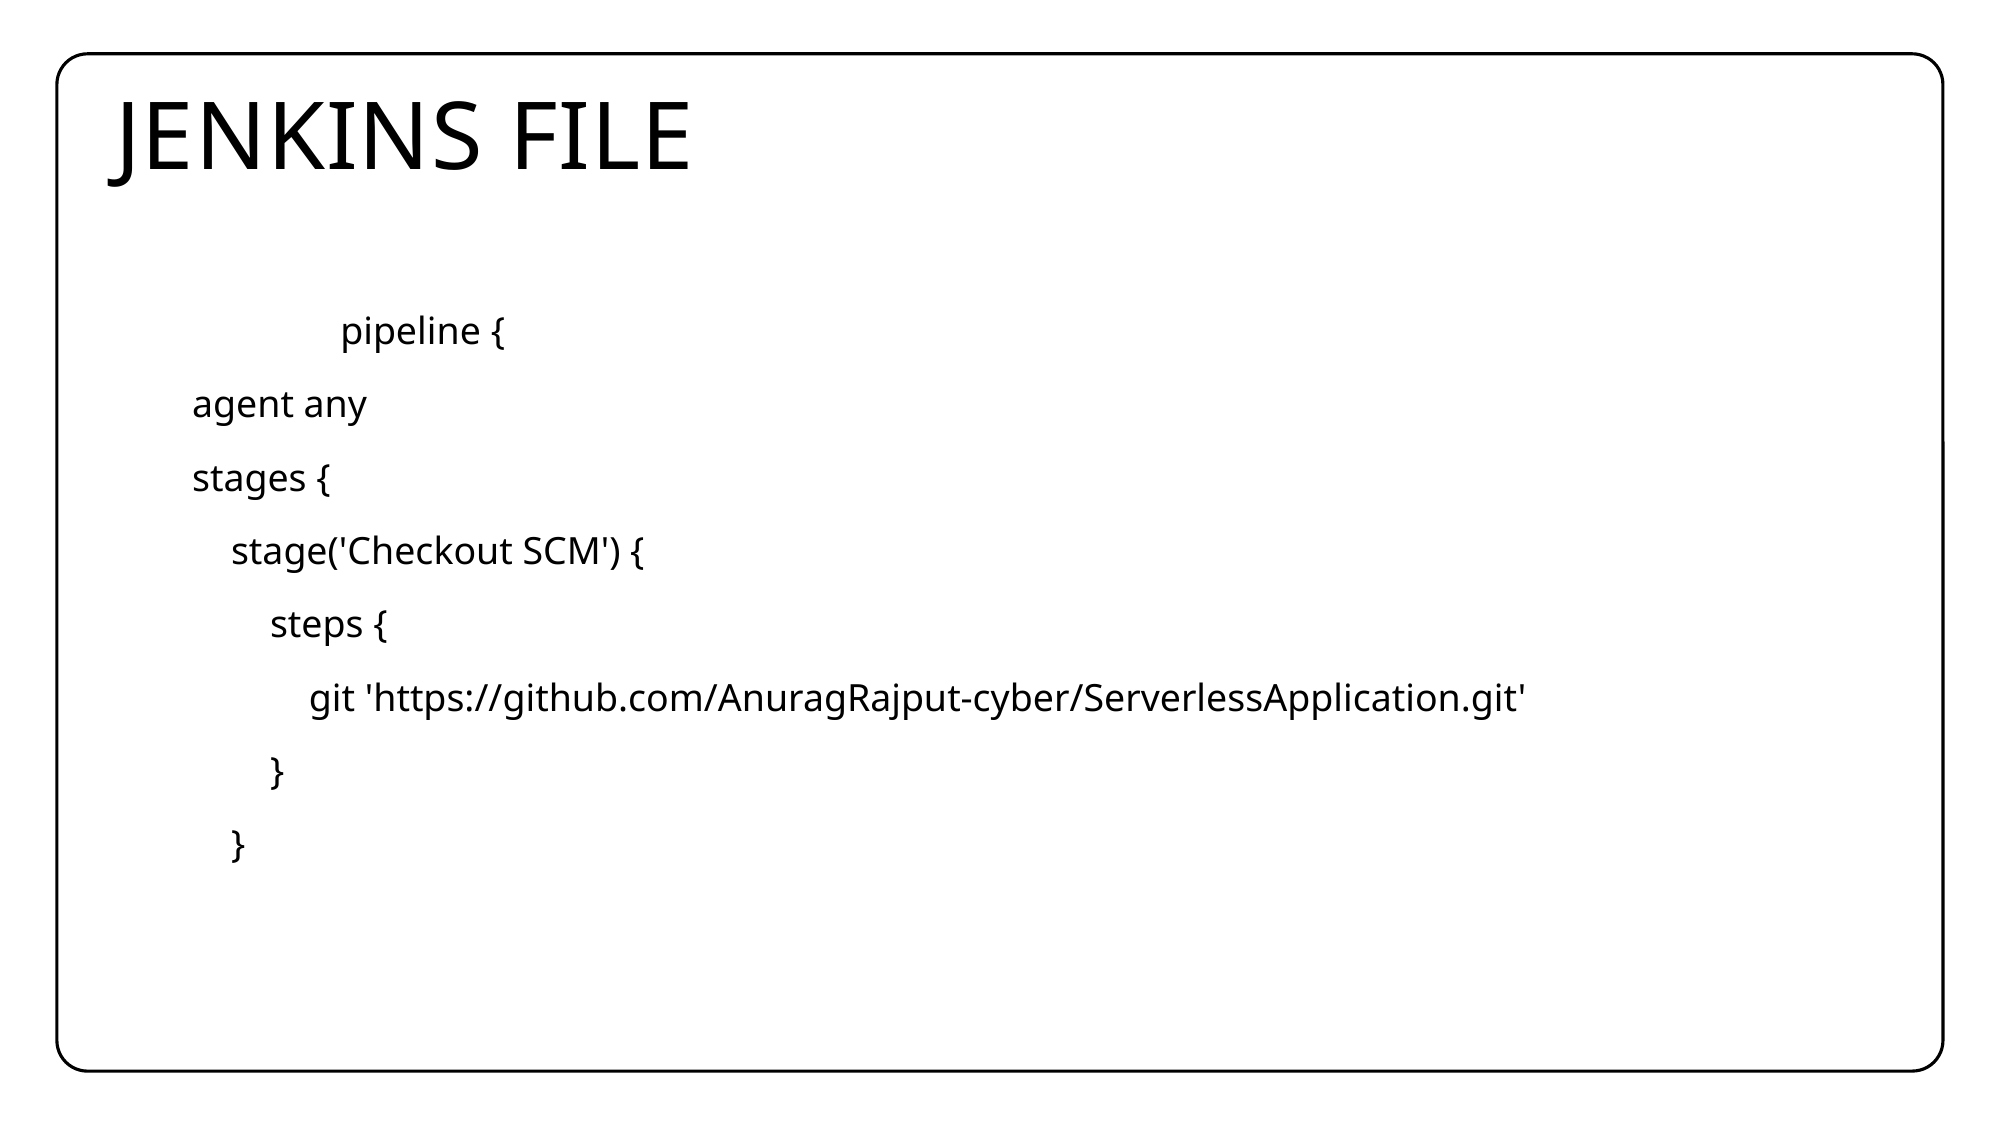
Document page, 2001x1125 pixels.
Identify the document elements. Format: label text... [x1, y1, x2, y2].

list pipeline { agent any stages { stage('Checkout SCM') { steps { git 'https://github.com/AnuragRajput-cyber/ServerlessApplication.git' } } [100, 281, 1849, 1035]
title Jenkins file [100, 90, 1849, 276]
